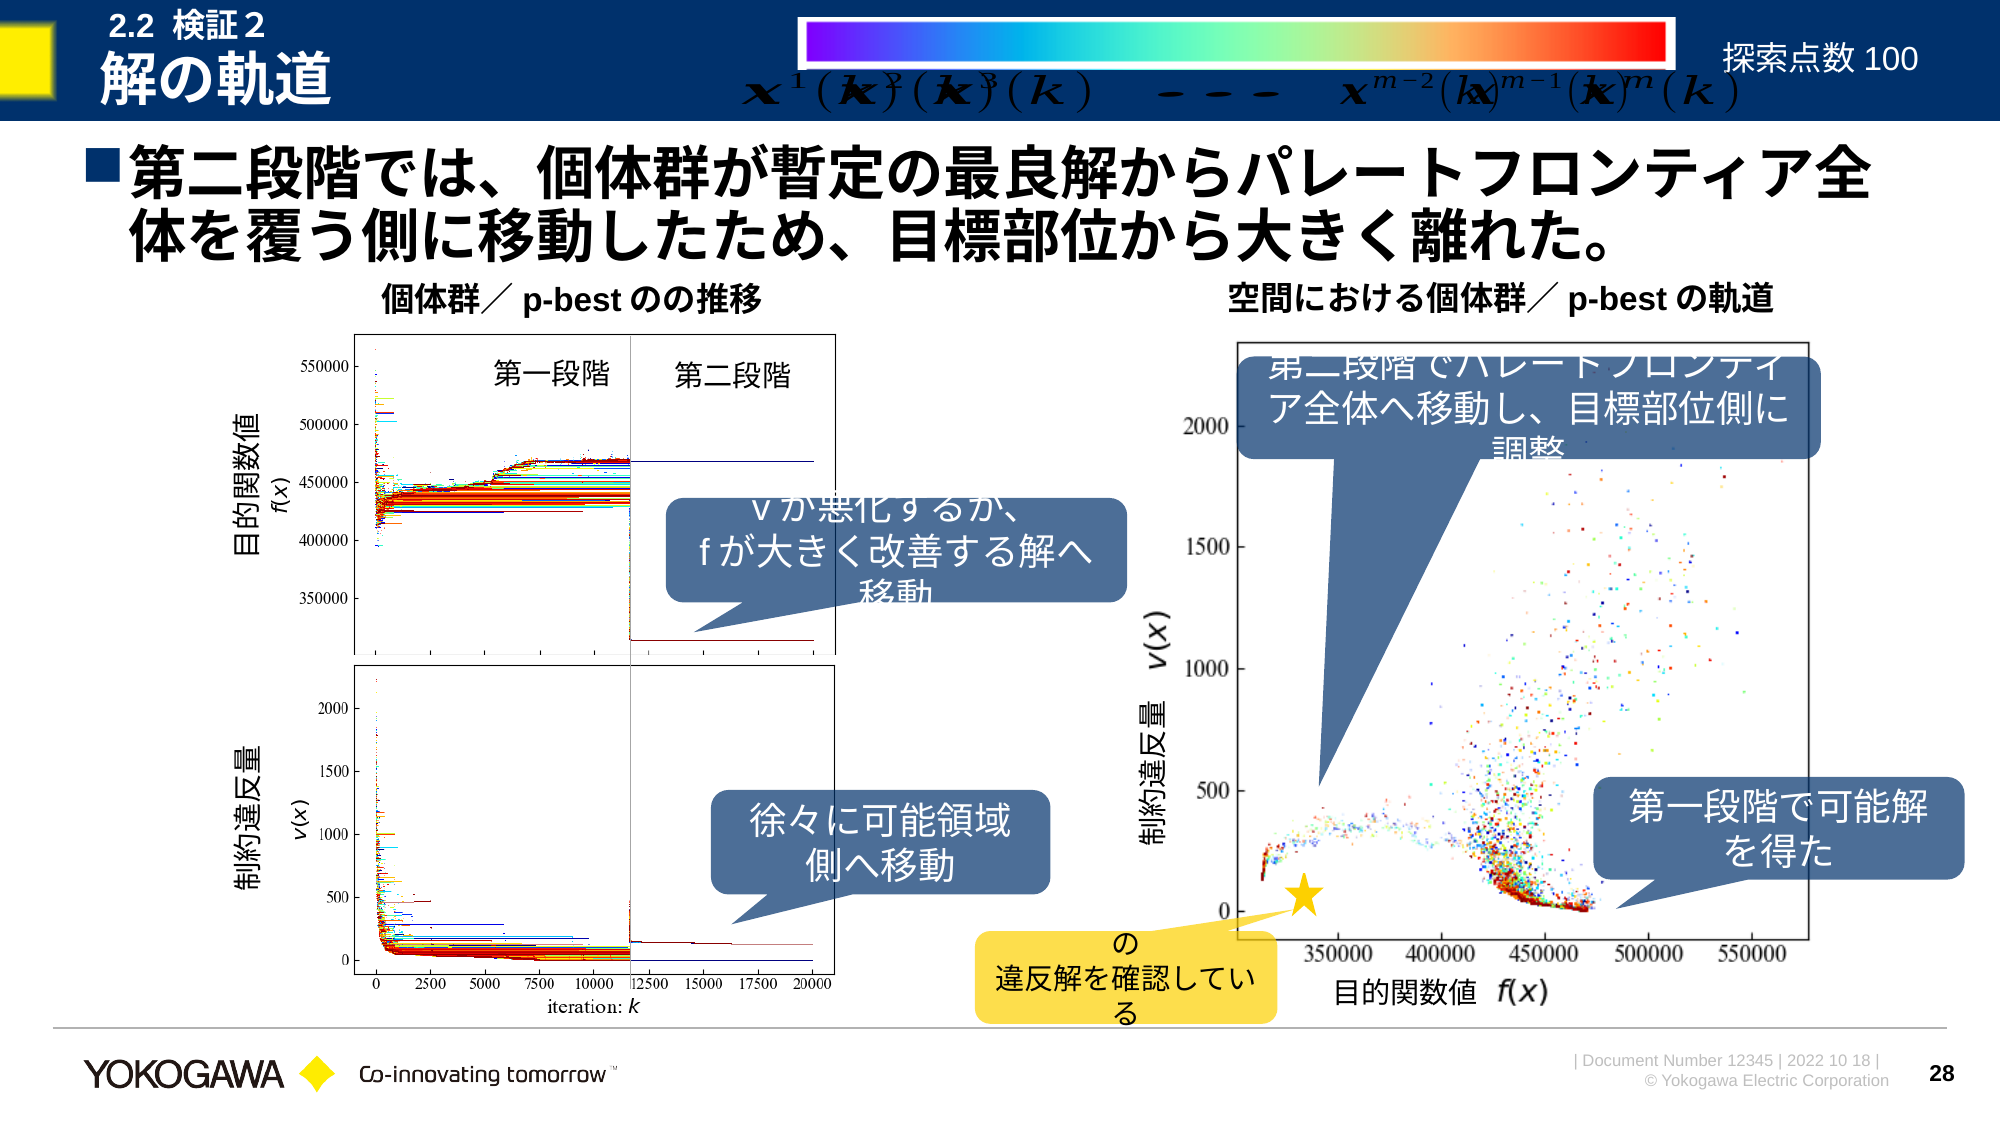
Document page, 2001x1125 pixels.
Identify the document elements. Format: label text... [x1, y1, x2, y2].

picture [797, 17, 1676, 70]
text_box 2.2 検証２ [93, 0, 1399, 52]
text_box vが悪化するが、 fが大きく改善する解へ移動 [843, 496, 1128, 607]
slide_number 28 [1904, 1042, 1970, 1103]
picture [0, 6, 69, 115]
text_box 制約違反量 [222, 714, 280, 922]
text_box 目的関数値 [220, 382, 260, 590]
picture [1128, 328, 1821, 1023]
text_box 第二段階では、個体群が暫定の最良解からパレートフロンティア全体を覆う側に移動したため、目標部位から大きく離れた。 [66, 137, 1905, 277]
picture [260, 324, 843, 1028]
title 解の軌道 [84, 39, 1955, 125]
text_box 第一段階で可能解を得た [1821, 775, 1966, 881]
text_box 徐々に可能領域側へ移動 [843, 788, 1052, 898]
text_box 探索点数100 [1704, 30, 1937, 85]
picture [83, 1055, 617, 1093]
